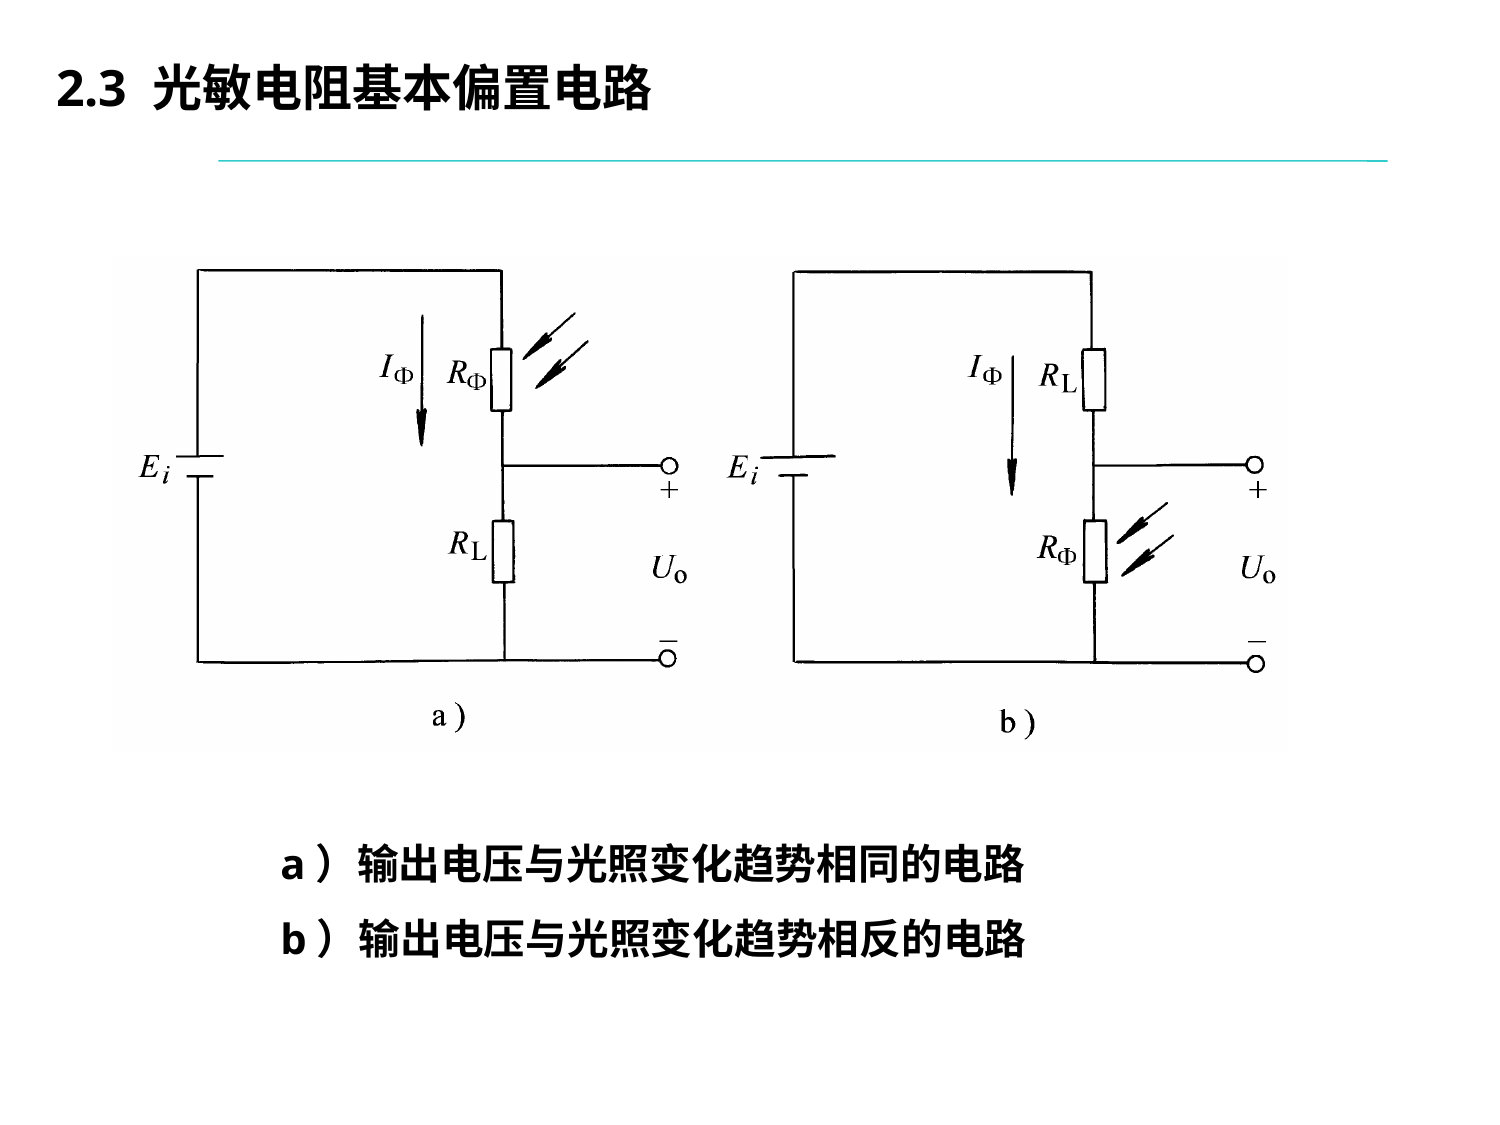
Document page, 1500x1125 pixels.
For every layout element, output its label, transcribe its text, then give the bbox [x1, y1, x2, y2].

text_box a）输出电压与光照变化趋势相同的电路 b）输出电压与光照变化趋势相反的电路 [265, 805, 1266, 971]
picture [111, 256, 1288, 752]
text_box 2.3 光敏电阻基本偏置电路 [41, 19, 833, 124]
